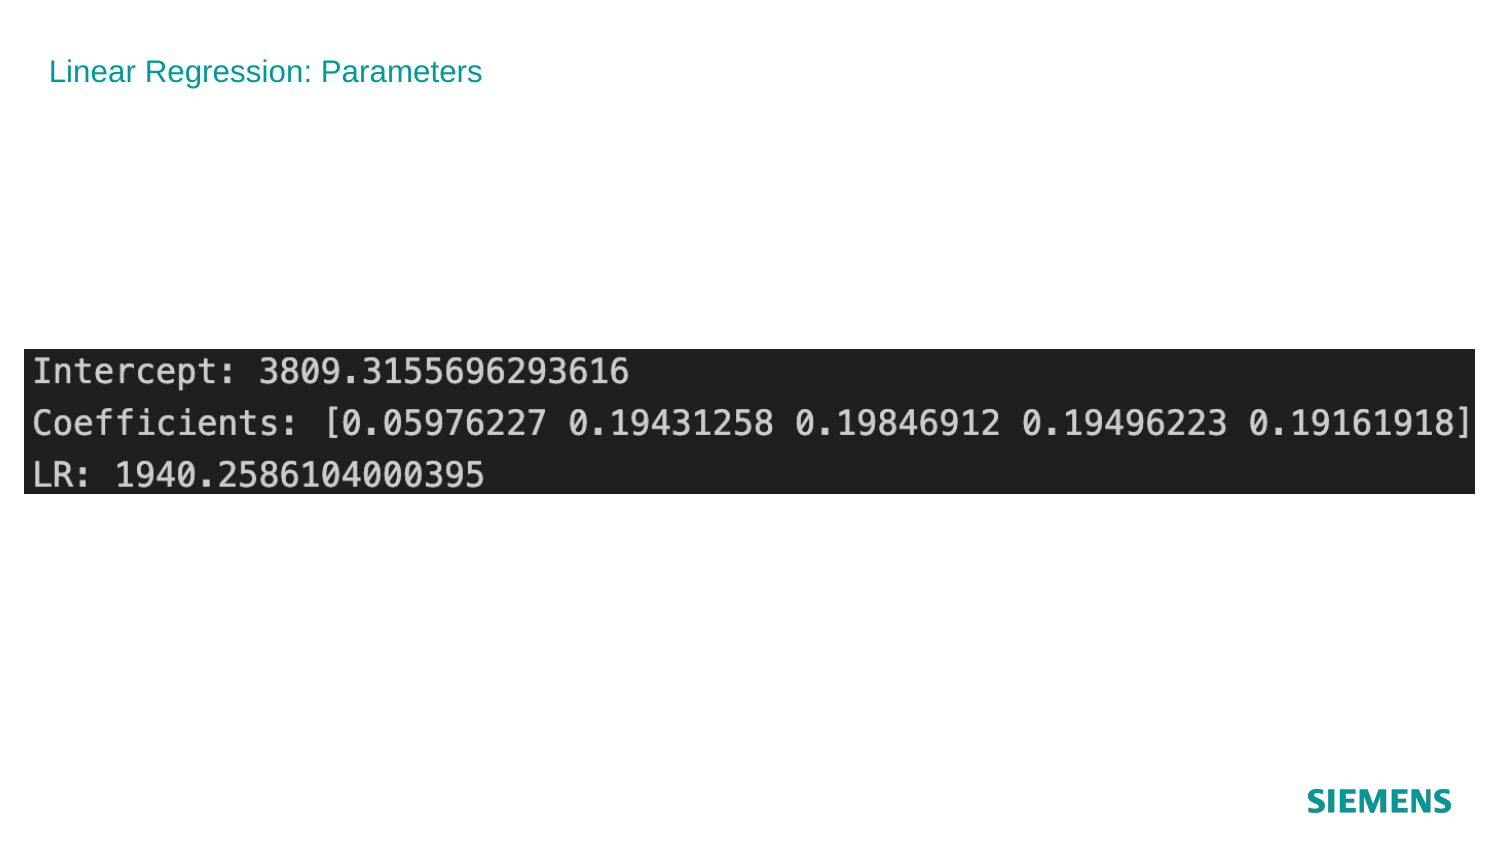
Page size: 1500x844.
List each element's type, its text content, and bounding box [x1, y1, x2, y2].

picture [24, 349, 1476, 494]
title Linear Regression: Parameters [48, 58, 1263, 130]
picture [1308, 789, 1451, 813]
